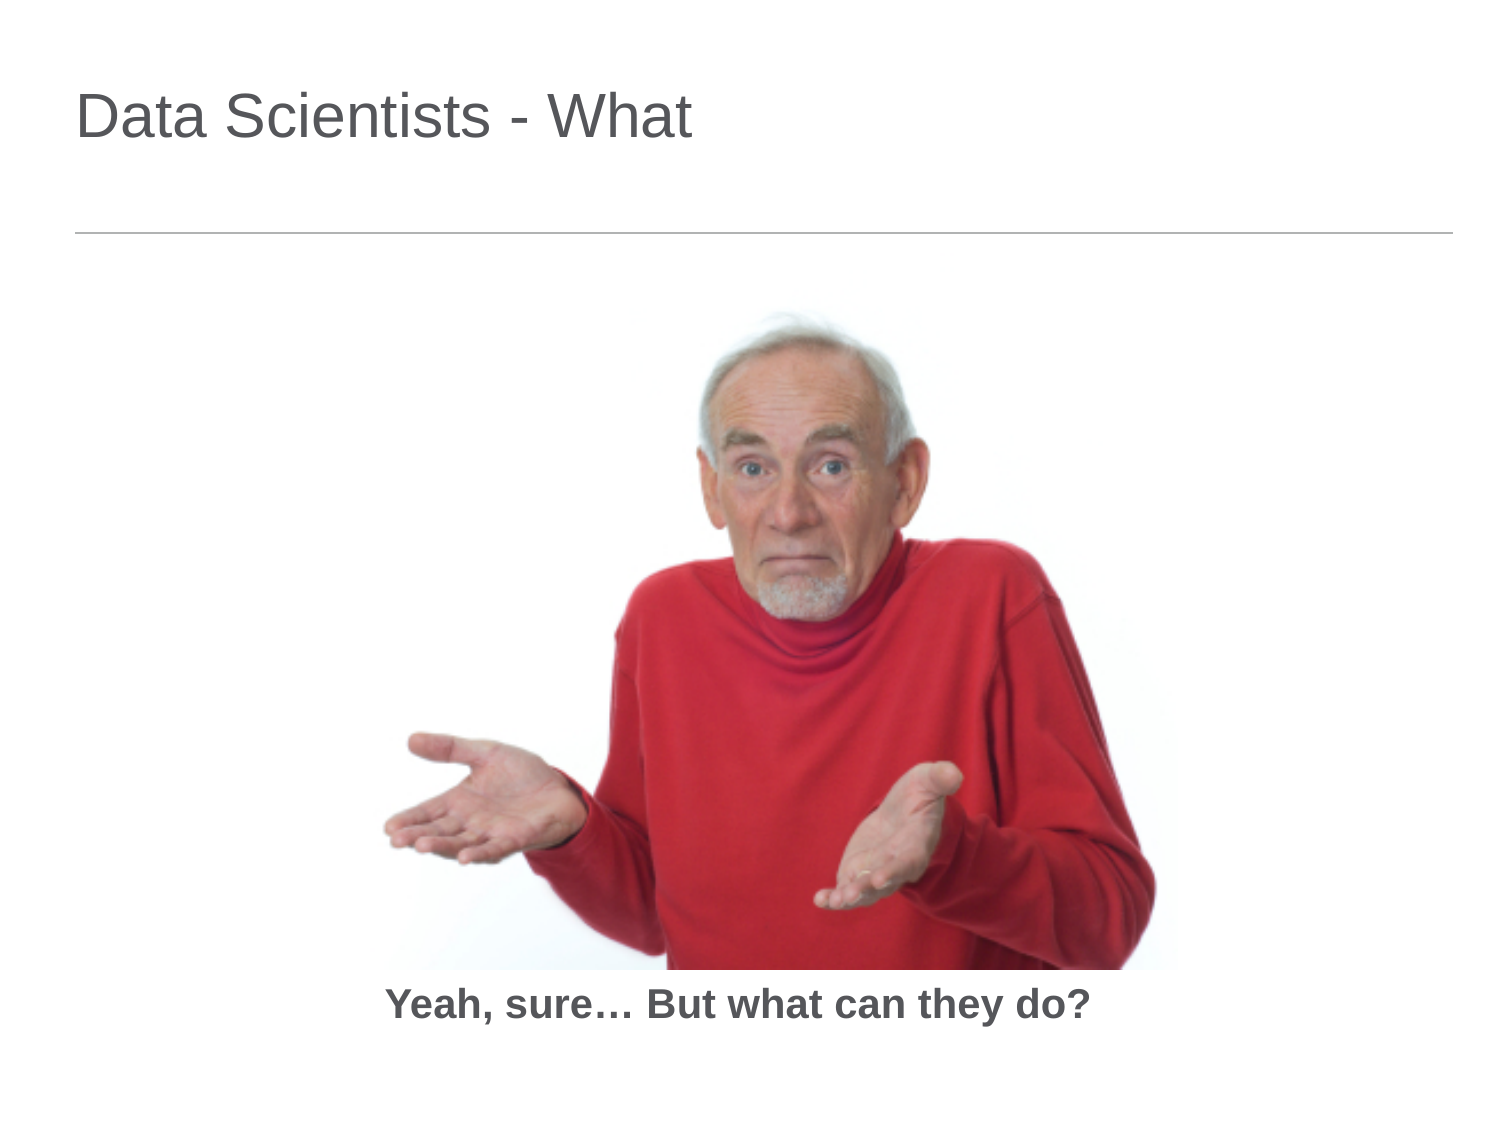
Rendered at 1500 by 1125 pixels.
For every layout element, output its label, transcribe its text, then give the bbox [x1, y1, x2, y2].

title Data Scientists - What [75, 48, 1454, 151]
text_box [299, 253, 1178, 1036]
